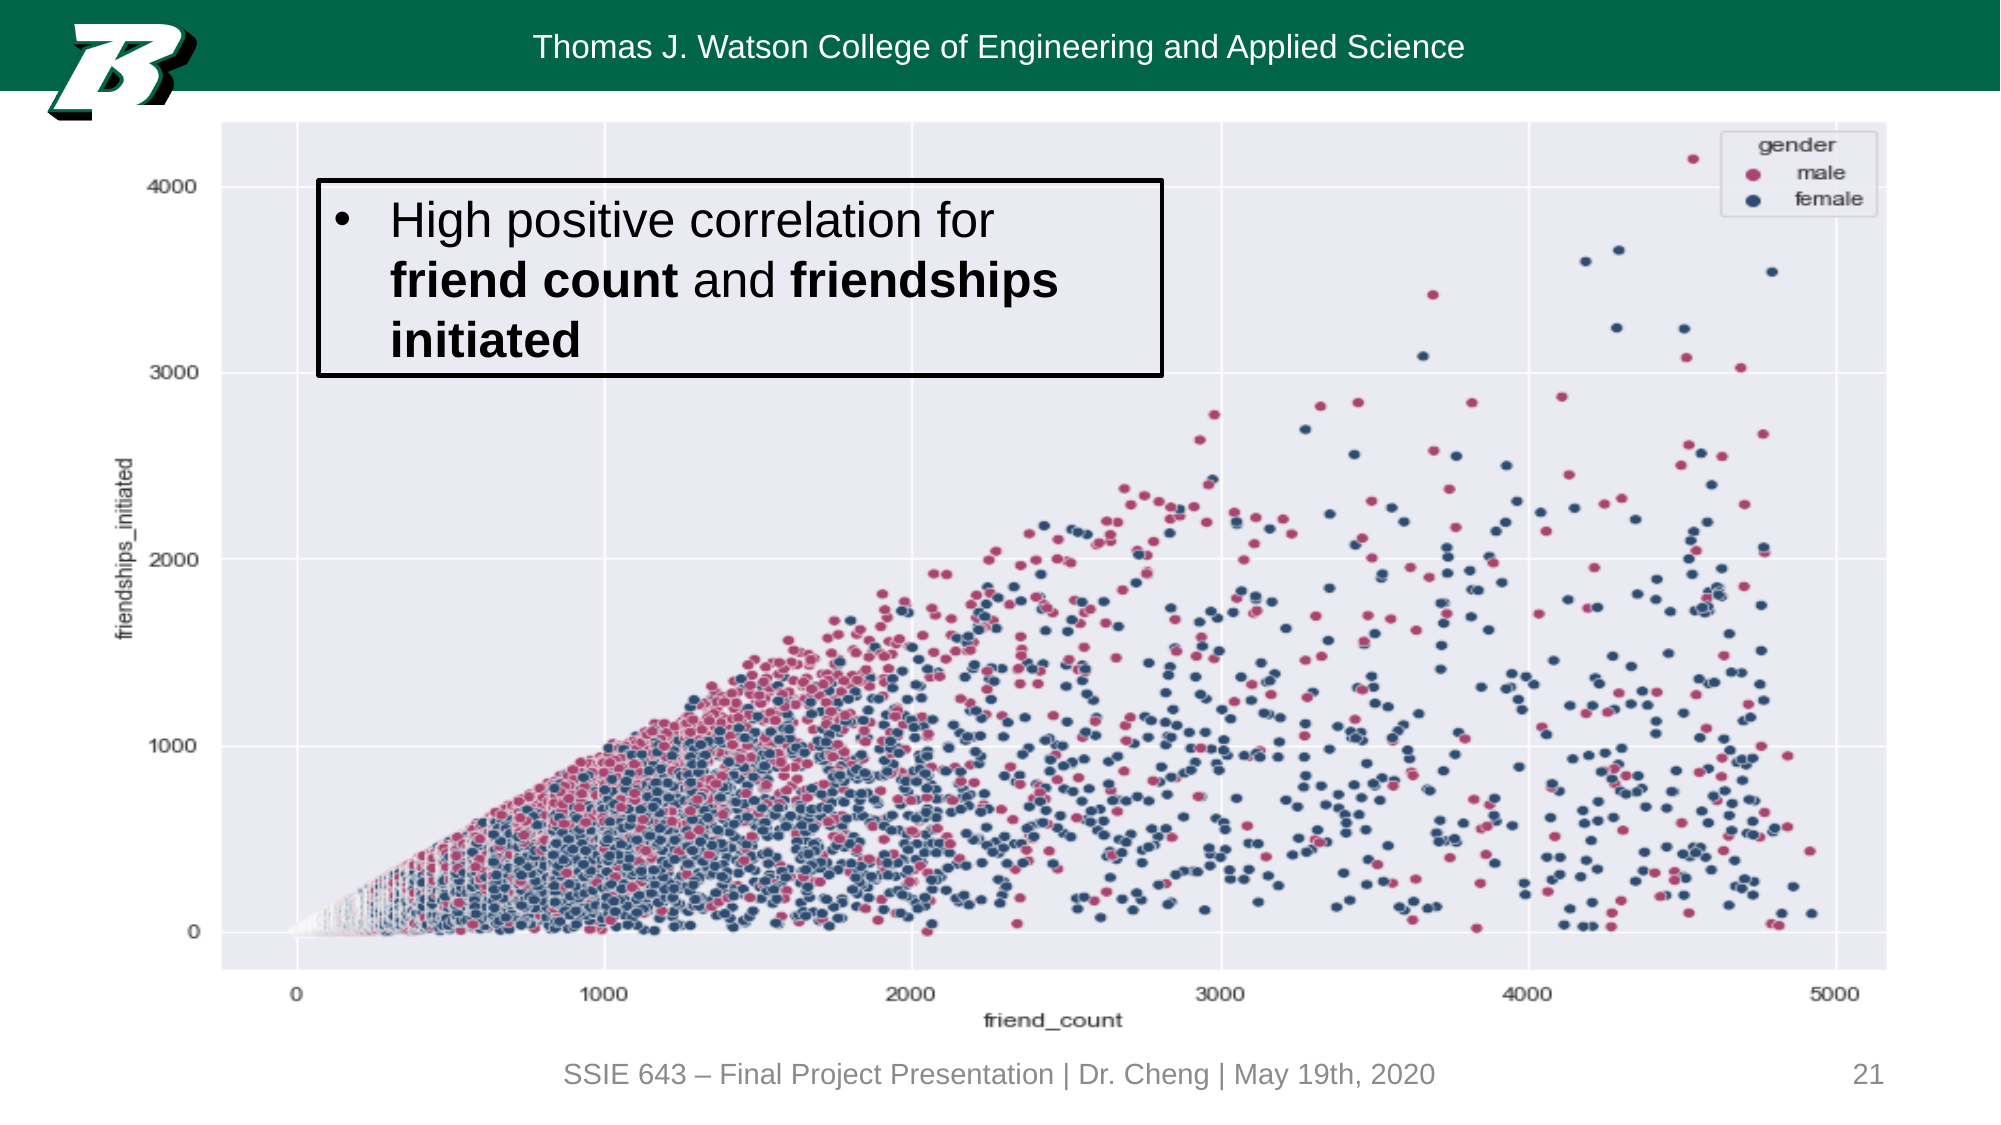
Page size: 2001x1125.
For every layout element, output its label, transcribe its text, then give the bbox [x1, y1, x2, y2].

slide_number 21 [1433, 1050, 1900, 1103]
footer SSIE 643 – Final Project Presentation | Dr. Cheng | May 19th, 2020 [506, 1051, 1433, 1103]
picture [0, 0, 2000, 1125]
